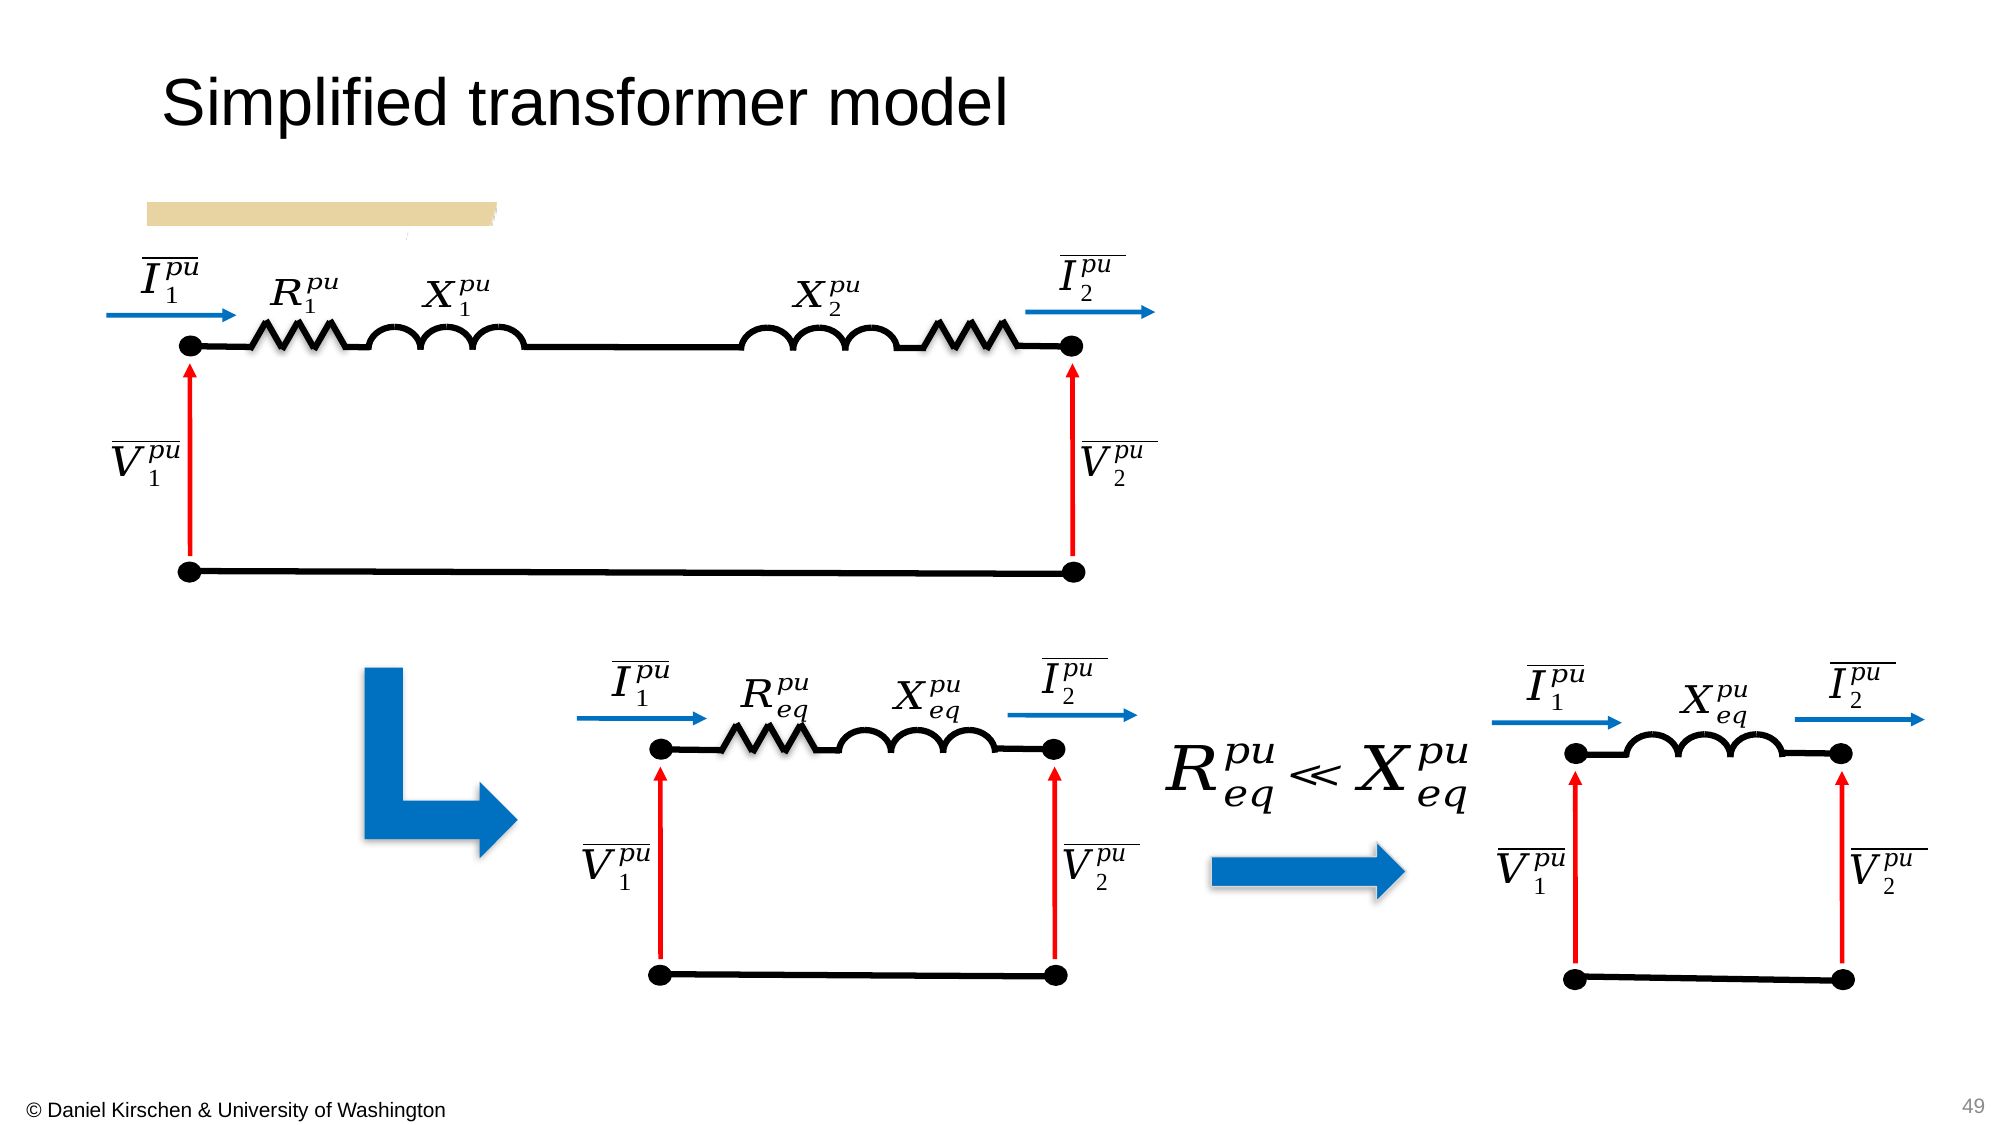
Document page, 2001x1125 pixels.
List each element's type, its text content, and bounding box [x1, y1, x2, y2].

list Simplified transformer model [146, 60, 1904, 169]
footer 49 [1917, 1084, 2000, 1125]
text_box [106, 249, 1160, 580]
text_box [363, 666, 519, 859]
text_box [1161, 657, 1930, 987]
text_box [576, 652, 1143, 983]
